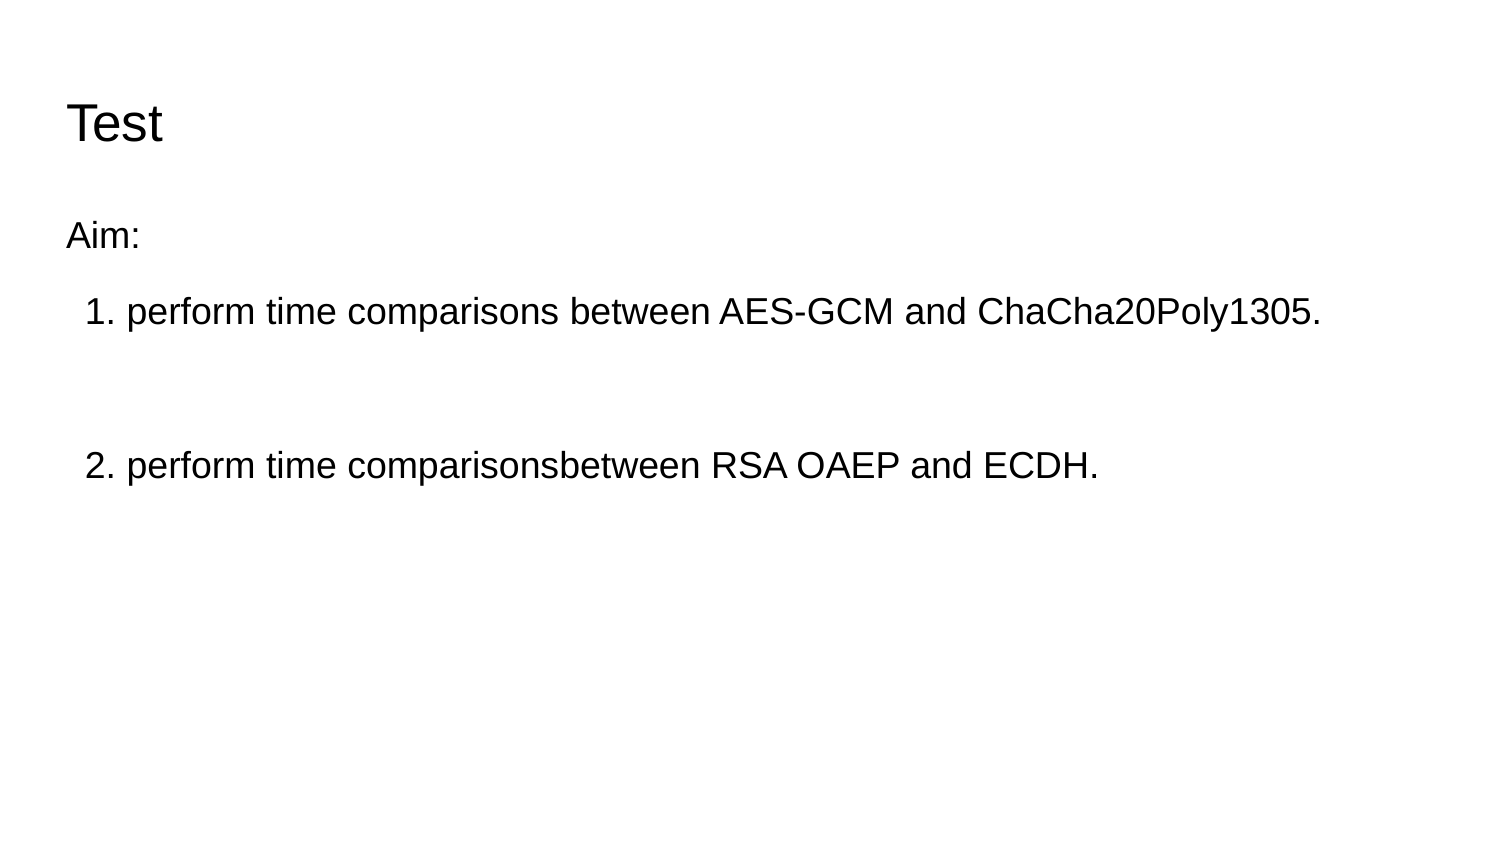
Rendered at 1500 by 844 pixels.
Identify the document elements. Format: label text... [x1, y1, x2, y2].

title Test [51, 72, 1449, 167]
list Aim: 1. perform time comparisons between AES-GCM and ChaCha20Poly1305. 2. perform time comparisonsbetween RSA OAEP and ECDH. [51, 189, 1449, 750]
